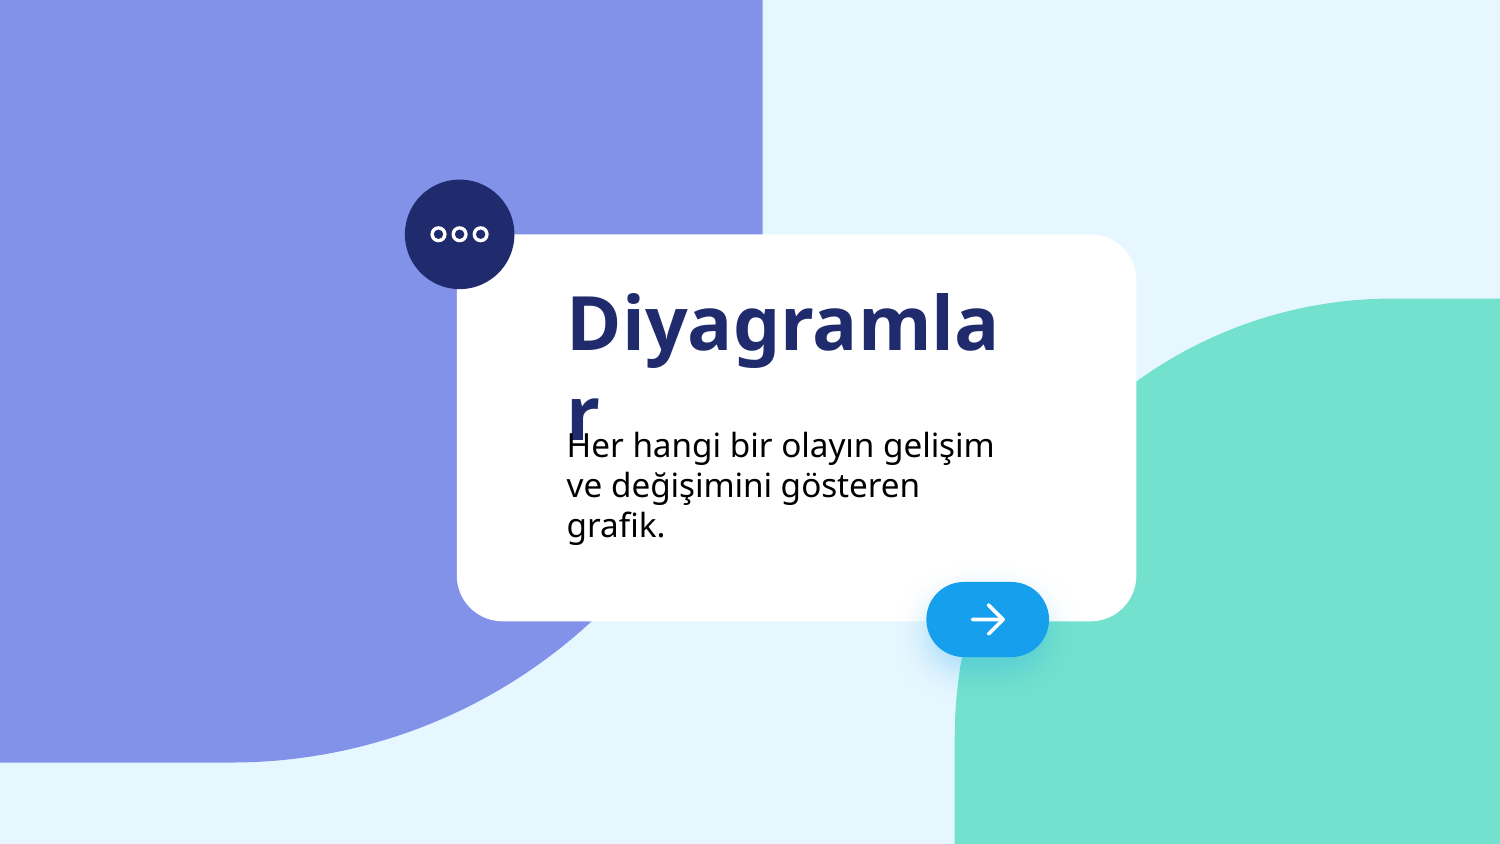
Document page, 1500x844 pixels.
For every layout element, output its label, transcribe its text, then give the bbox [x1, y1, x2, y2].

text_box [926, 581, 1050, 658]
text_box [430, 225, 490, 243]
text_box [456, 234, 1137, 622]
text_box [404, 179, 515, 290]
subtitle Her hangi bir olayın gelişim ve değişimini gösteren grafik. [551, 408, 1019, 582]
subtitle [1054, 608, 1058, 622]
title Diyagramlar [551, 296, 1049, 434]
